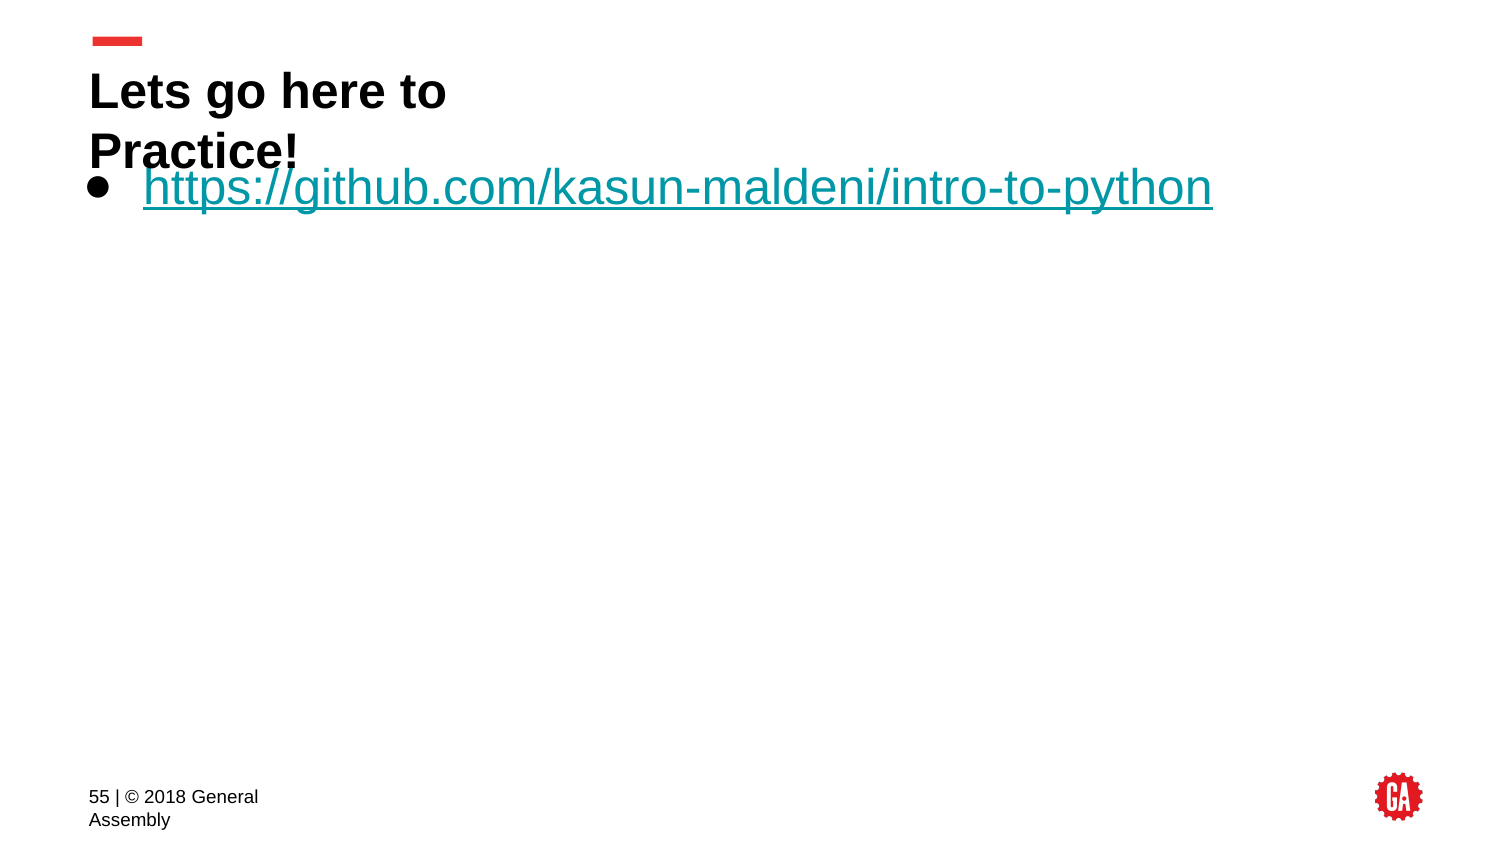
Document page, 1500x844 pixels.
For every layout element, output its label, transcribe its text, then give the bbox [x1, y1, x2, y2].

text_box https://github.com/kasun-maldeni/intro-to-python [81, 152, 1215, 215]
text_box [92, 36, 143, 46]
text_box ‹#› | © 2018 General Assembly [82, 784, 341, 831]
title Lets go here to Practice! [86, 55, 639, 199]
picture [1374, 772, 1423, 821]
